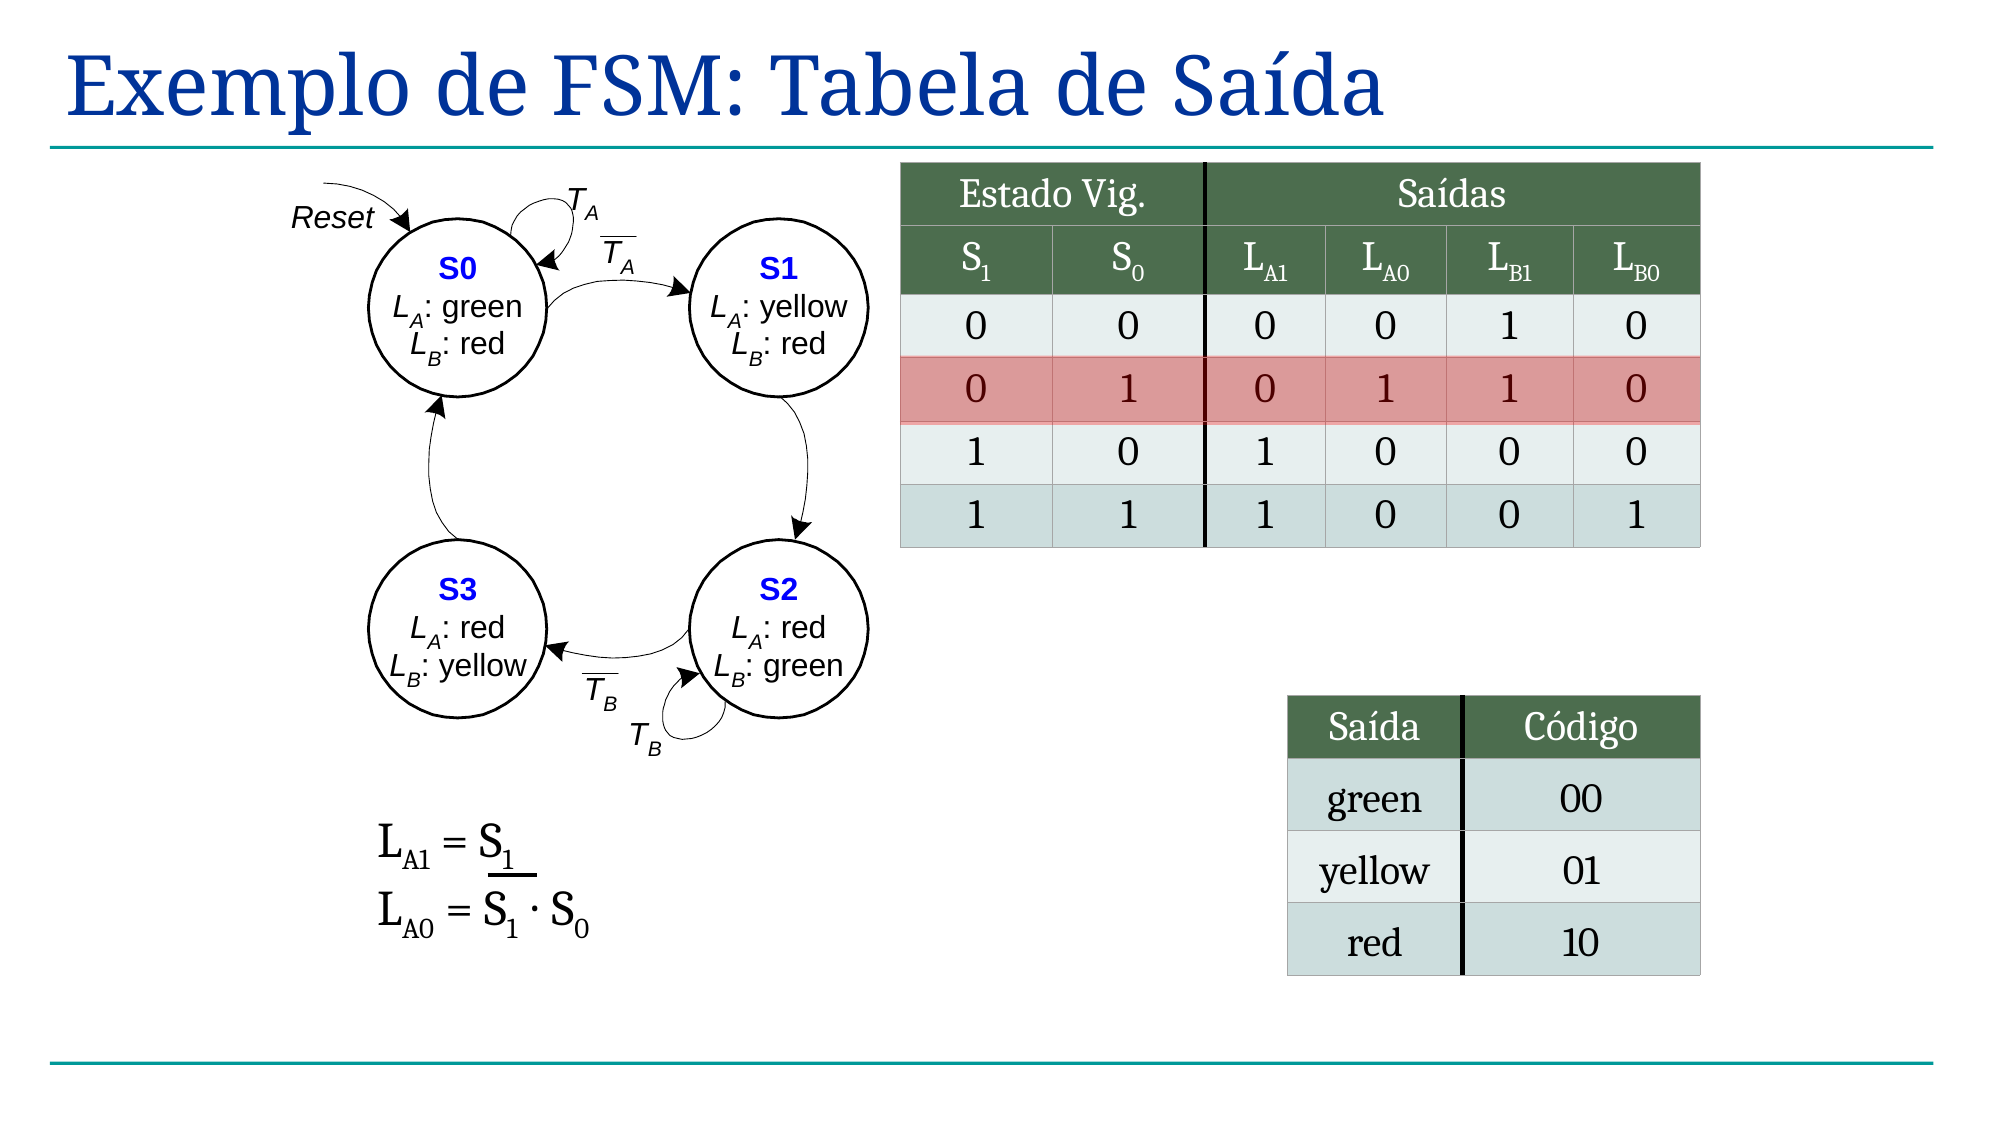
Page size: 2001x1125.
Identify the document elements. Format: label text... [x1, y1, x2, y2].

table_cell LB1 [1447, 226, 1573, 294]
table_cell 0 [1207, 295, 1325, 355]
table_cell S0 [1053, 226, 1203, 294]
table_cell 0 [1326, 295, 1446, 355]
table_cell LB0 [1574, 226, 1700, 294]
table_cell 0 [1447, 485, 1573, 547]
table_cell 0 [1053, 295, 1203, 355]
table_cell 1 [1574, 485, 1700, 547]
text_box [900, 355, 1700, 425]
table_cell 1 [901, 425, 1052, 484]
title Exemplo de FSM: Tabela de Saída [50, 24, 1934, 148]
table_cell LA1 [1207, 226, 1325, 294]
table_cell 10 [1465, 903, 1700, 975]
table_cell 0 [1574, 425, 1700, 484]
table_cell S1 [901, 226, 1052, 294]
table_header Saída [1288, 696, 1460, 758]
table_cell 0 [1574, 295, 1700, 355]
table_cell 1 [1207, 425, 1325, 484]
table_cell 1 [1447, 295, 1573, 355]
table_cell 1 [901, 485, 1052, 547]
table_cell yellow [1288, 831, 1460, 902]
table_cell red [1288, 903, 1460, 975]
table_cell 00 [1465, 759, 1700, 830]
table_header Estado Vig. [901, 163, 1203, 225]
table_cell 0 [1447, 425, 1573, 484]
table_header Código [1465, 696, 1700, 758]
table_header Saídas [1207, 163, 1700, 225]
table_cell 0 [1326, 485, 1446, 547]
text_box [265, 153, 890, 776]
table_cell 0 [901, 295, 1052, 355]
table_cell 1 [1053, 485, 1203, 547]
table_cell green [1288, 759, 1460, 830]
table_cell 1 [1207, 485, 1325, 547]
table_cell 0 [1326, 425, 1446, 484]
table_cell LA0 [1326, 226, 1446, 294]
text_box LA1 = S1 LA0 = S1 ∙ S0 [362, 799, 738, 952]
table_cell 01 [1465, 831, 1700, 902]
table_cell 0 [1053, 425, 1203, 484]
